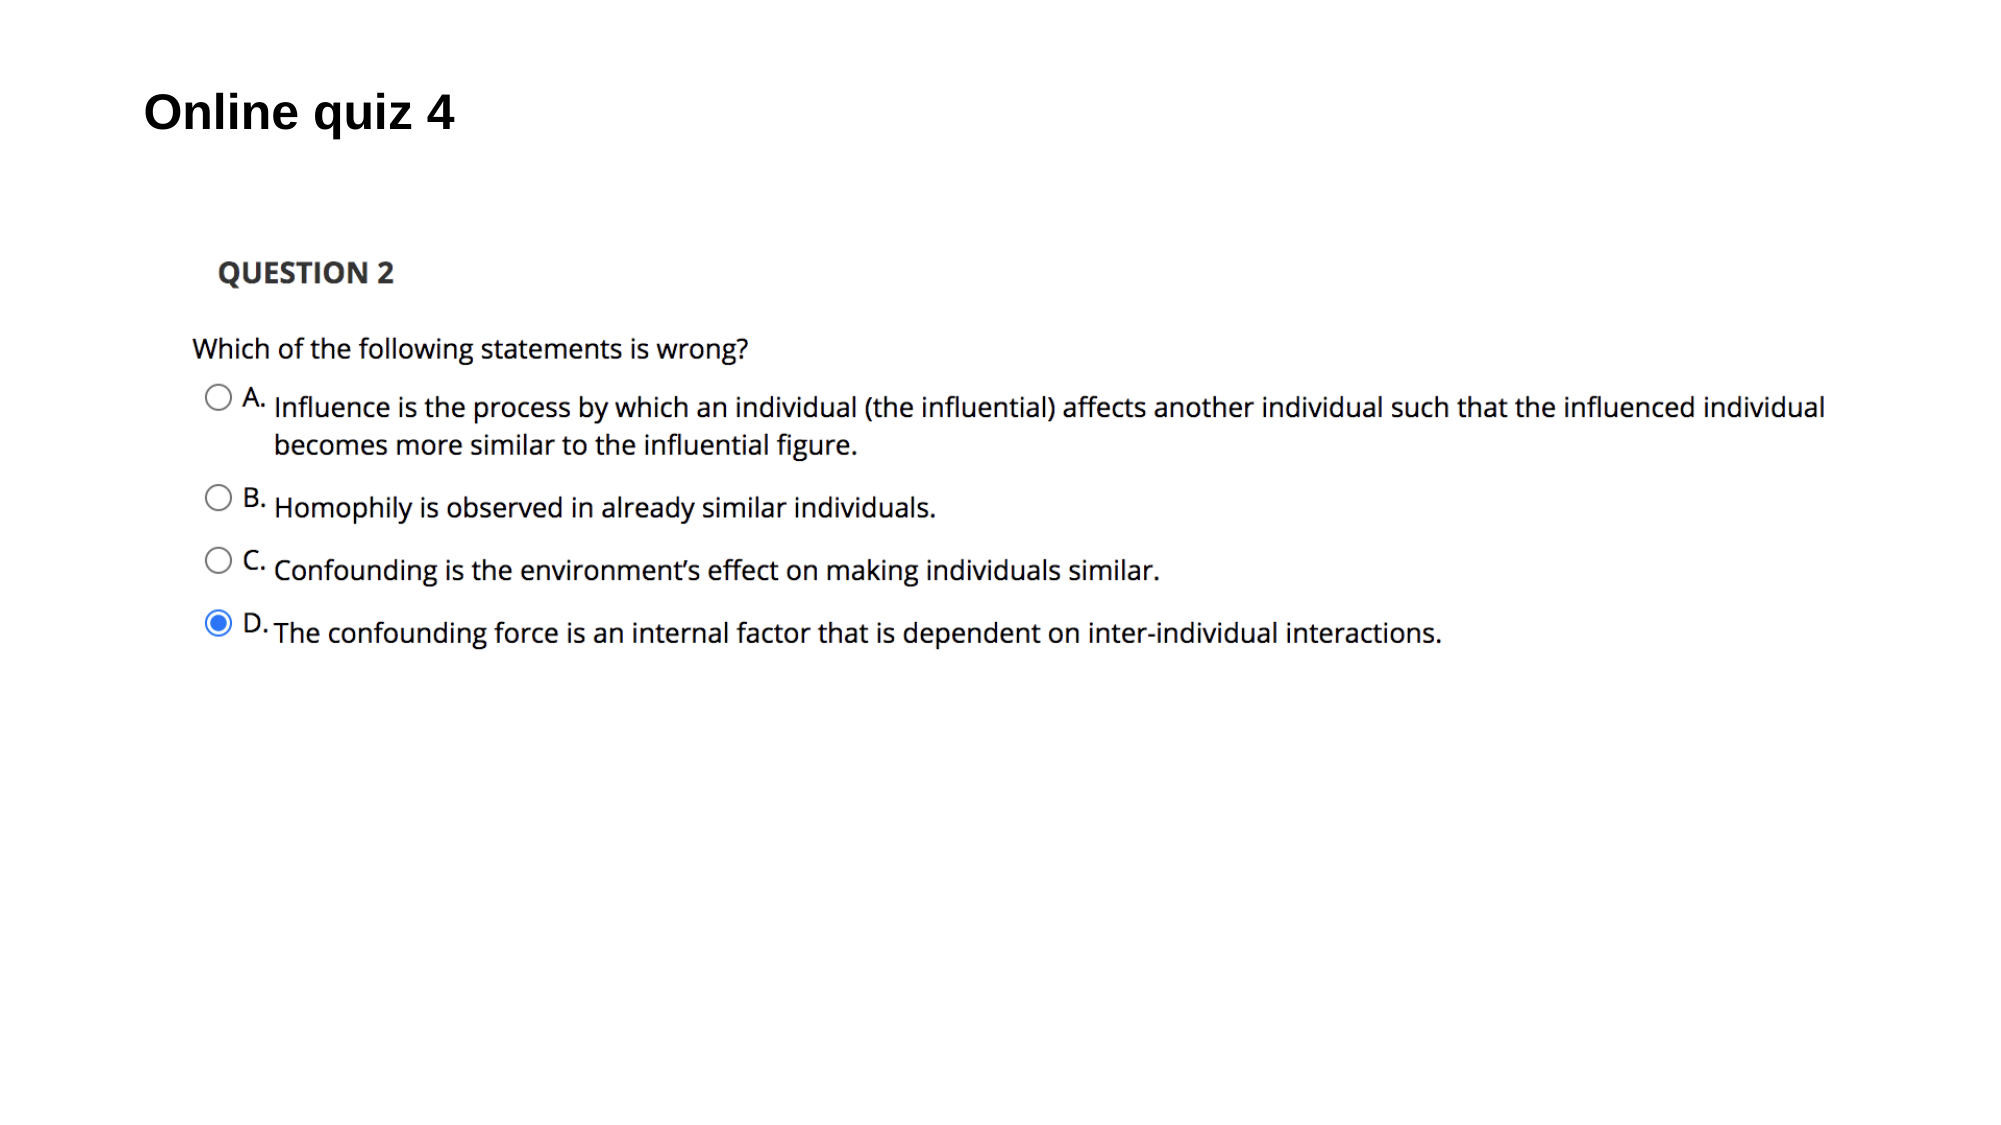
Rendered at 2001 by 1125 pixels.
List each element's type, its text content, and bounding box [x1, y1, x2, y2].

text_box Online quiz 4 [128, 71, 1367, 147]
picture [157, 251, 1881, 692]
